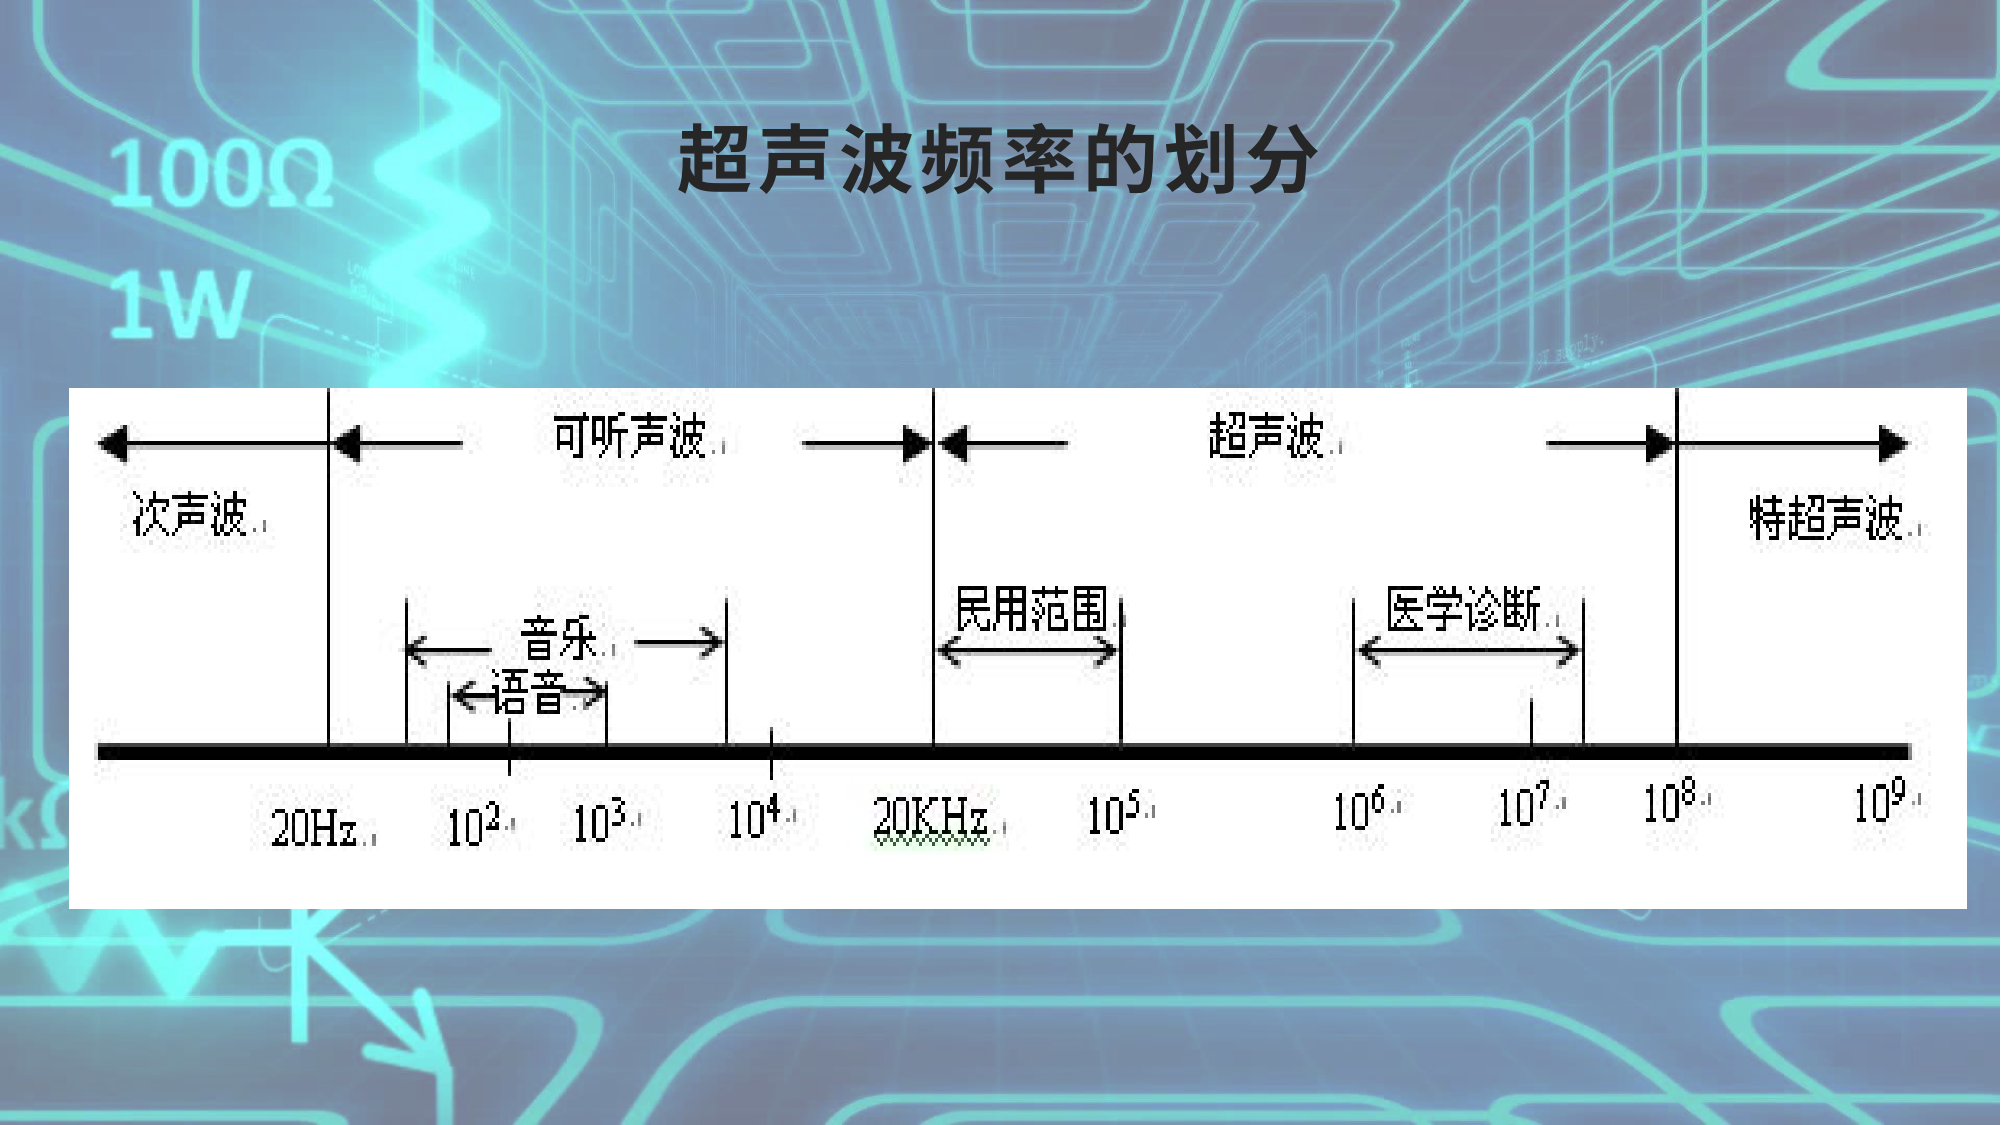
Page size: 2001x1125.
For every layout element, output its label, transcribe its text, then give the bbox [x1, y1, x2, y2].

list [69, 388, 1967, 910]
title 超声波频率的划分 [99, 99, 1900, 216]
